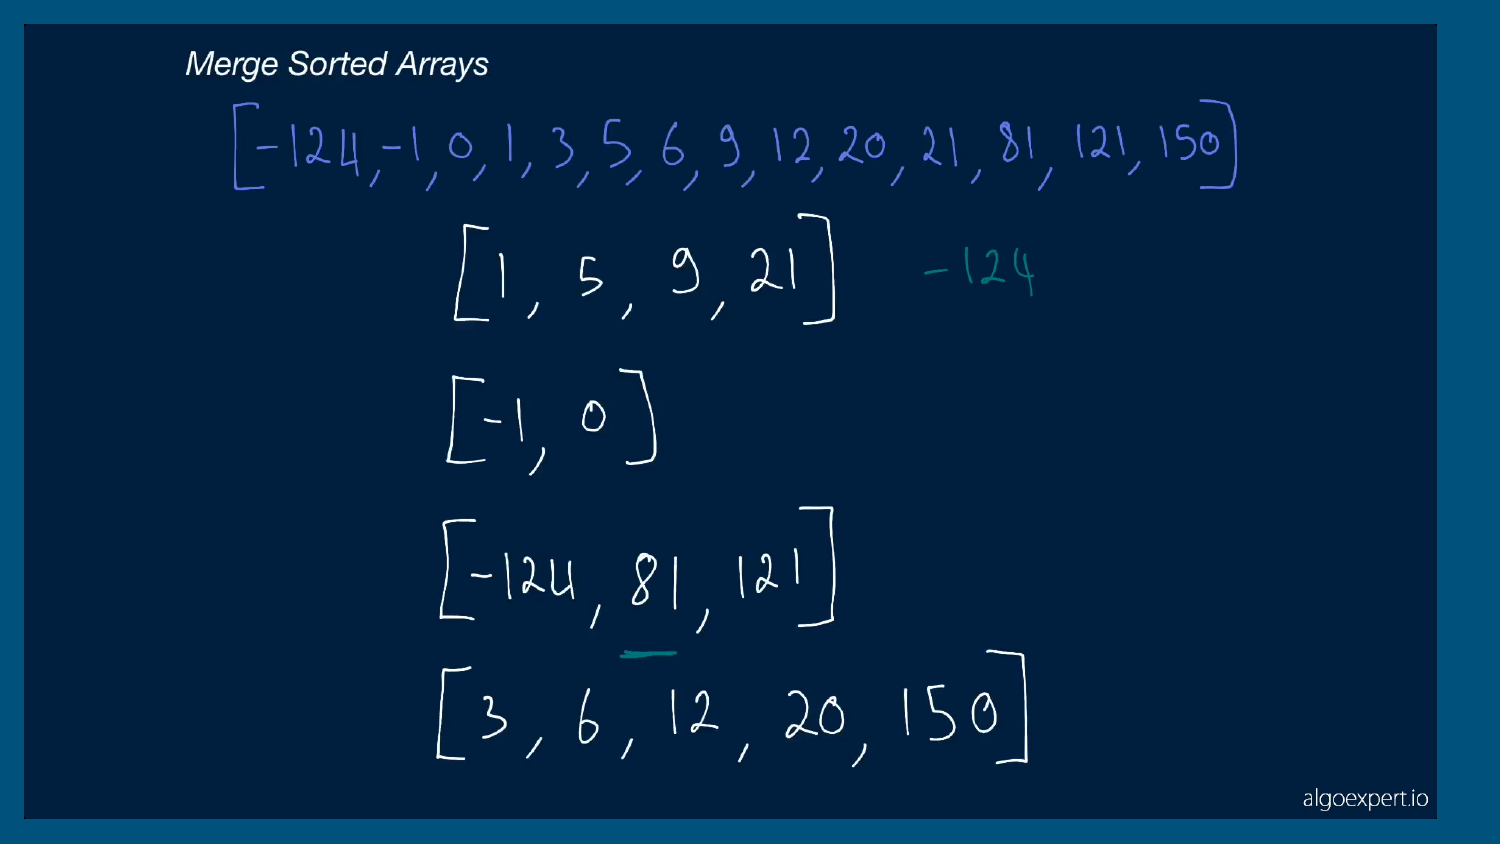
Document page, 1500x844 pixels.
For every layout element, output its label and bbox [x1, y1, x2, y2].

picture [25, 25, 1436, 818]
